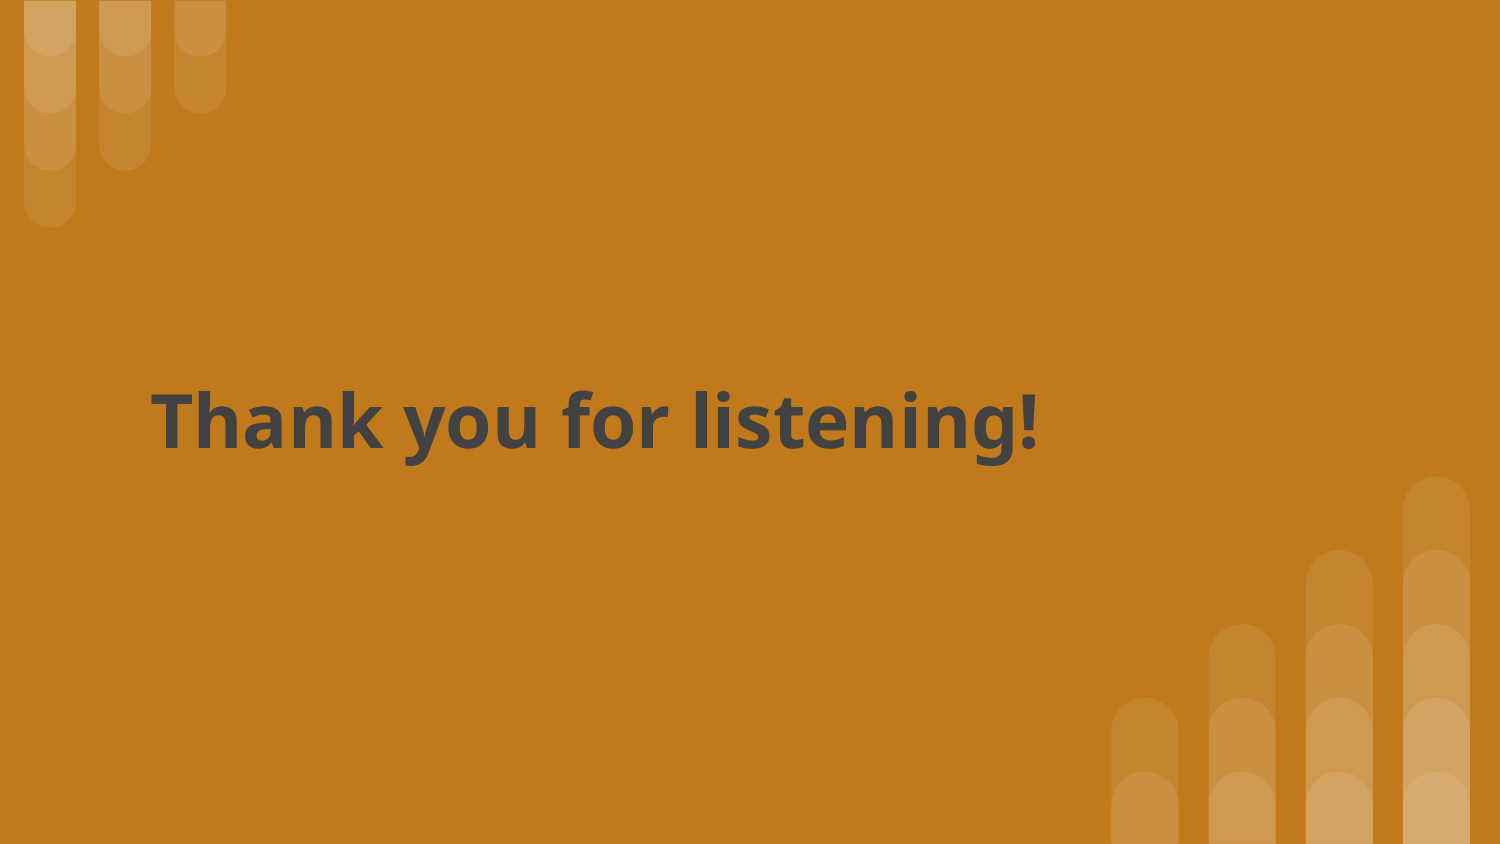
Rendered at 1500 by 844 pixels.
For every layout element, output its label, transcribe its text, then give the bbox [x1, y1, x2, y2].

title Thank you for listening! [135, 264, 1109, 572]
